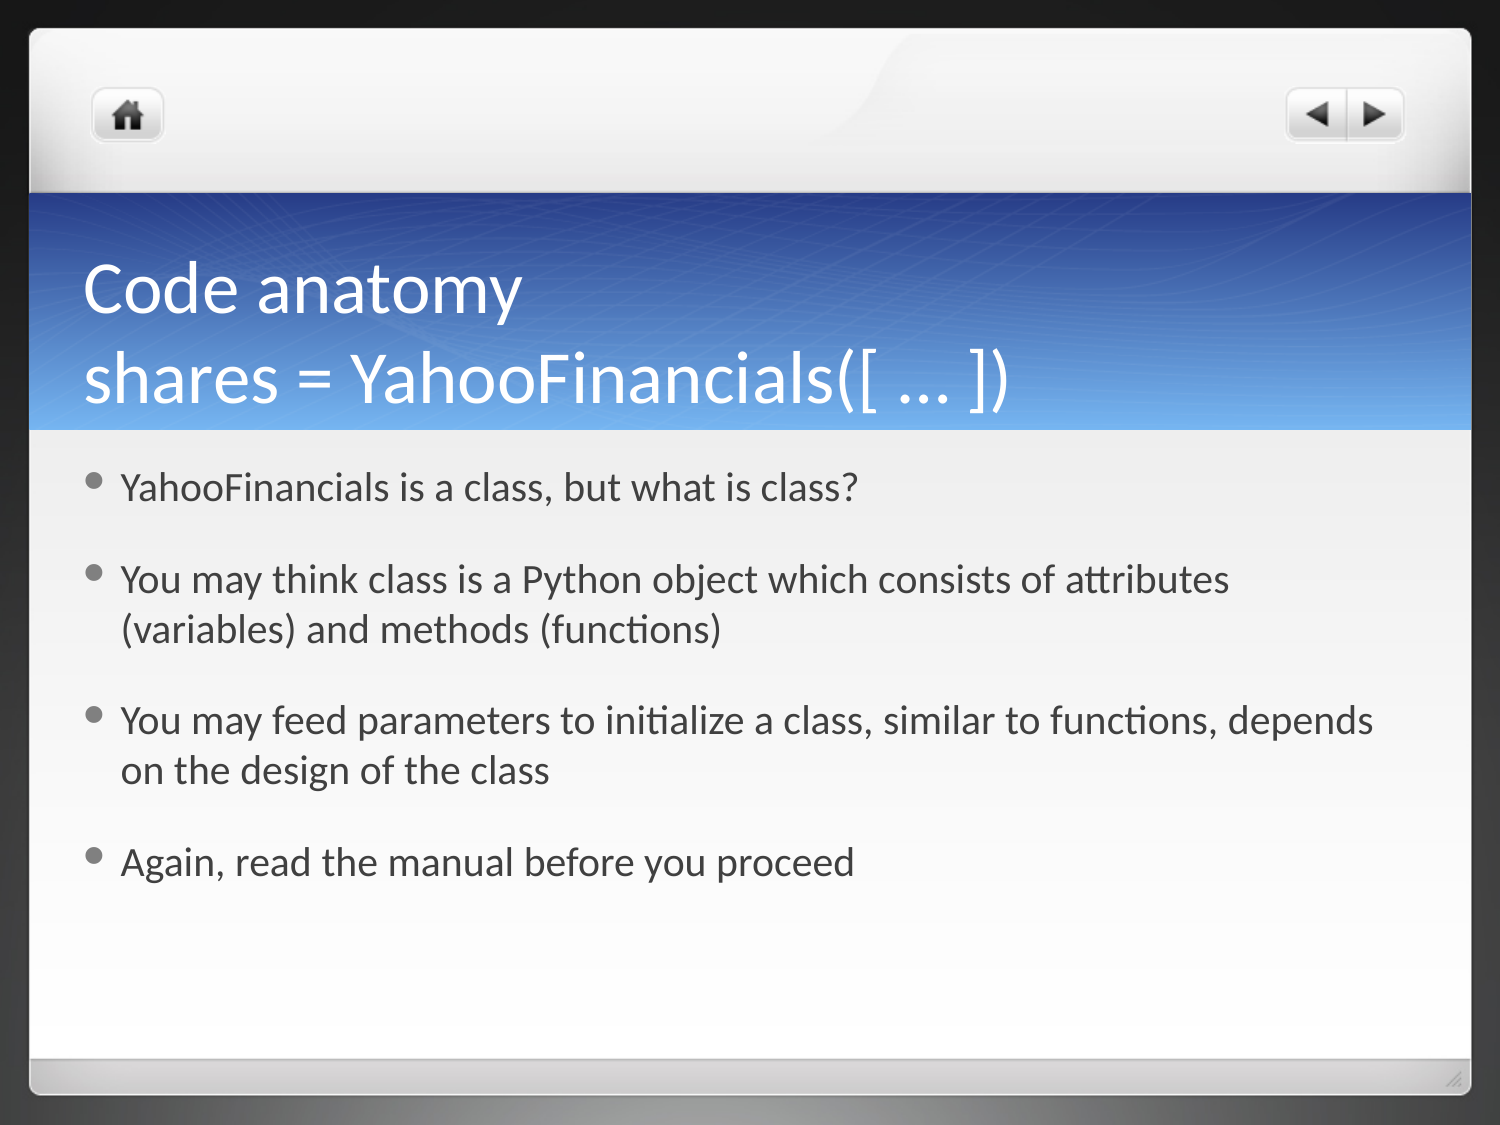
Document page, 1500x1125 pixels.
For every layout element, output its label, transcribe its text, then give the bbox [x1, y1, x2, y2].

picture [0, 0, 1500, 1125]
title Code anatomy shares = YahooFinancials([ … ]) [68, 238, 1432, 427]
list YahooFinancials is a class, but what is class? You may think class is a Python object which consists of attributes (variables) and methods (functions) You may feed parameters to initialize a class, similar to functions, depends on the design of the class Again, read the manual before you proceed [68, 452, 1432, 1025]
